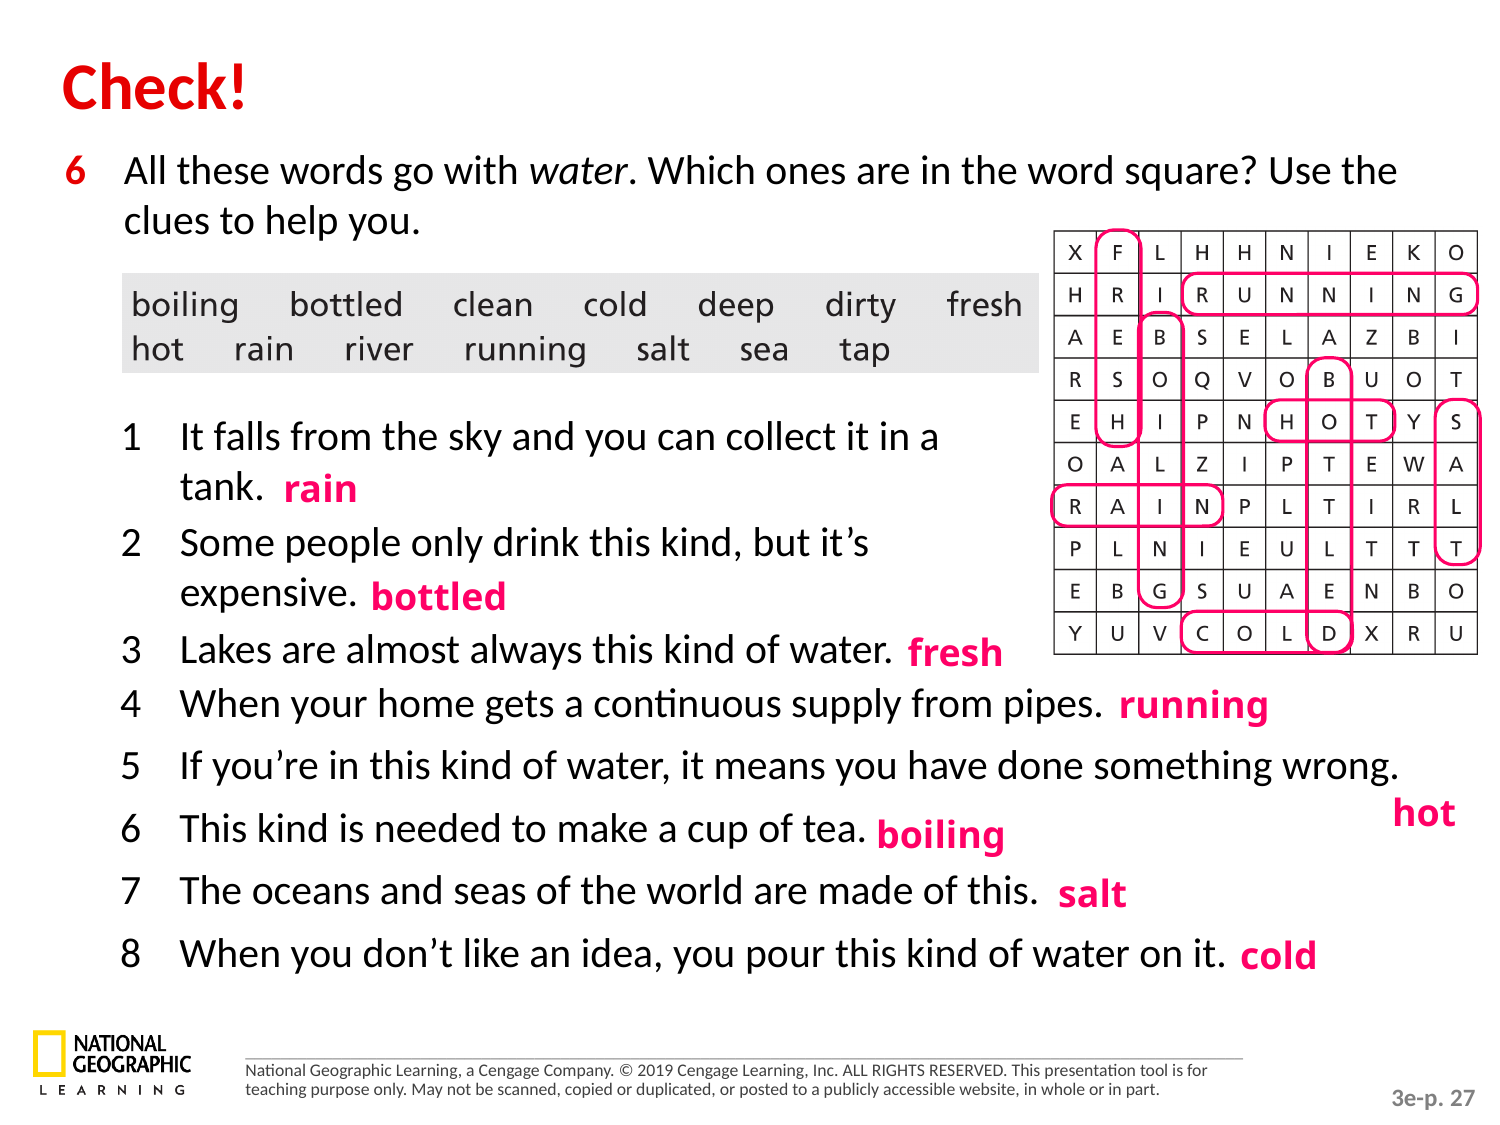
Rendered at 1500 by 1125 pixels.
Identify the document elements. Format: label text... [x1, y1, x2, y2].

text_box salt [1043, 862, 1143, 923]
text_box bottled [355, 566, 523, 626]
text_box running [1103, 673, 1285, 734]
text_box Check! [48, 35, 1437, 131]
picture [33, 1030, 191, 1095]
text_box 6 All these words go with water. Which ones are in the word square? Use the clues to help you. [50, 135, 1443, 251]
text_box 4 When your home gets a continuous supply from pipes. 5 If you’re in this kind of water, it means you have done something wrong. 6 This kind is needed to make a cup of tea. 7 The oceans and seas of the world are made of this. 8 When you don’t like an idea, you pour this kind of water on it. [105, 668, 1439, 983]
text_box 3e-p. 27 [1322, 1073, 1491, 1119]
picture [1050, 226, 1483, 662]
text_box cold [1225, 924, 1333, 985]
text_box rain [268, 457, 374, 518]
text_box fresh [892, 621, 1019, 681]
picture [121, 273, 1039, 373]
text_box hot [1377, 781, 1472, 842]
text_box 1 It falls from the sky and you can collect it in a tank. 2 Some people only drink this kind, but it’s expensive. 3 Lakes are almost always this kind of water. [105, 401, 1039, 679]
text_box boiling [861, 803, 1021, 864]
